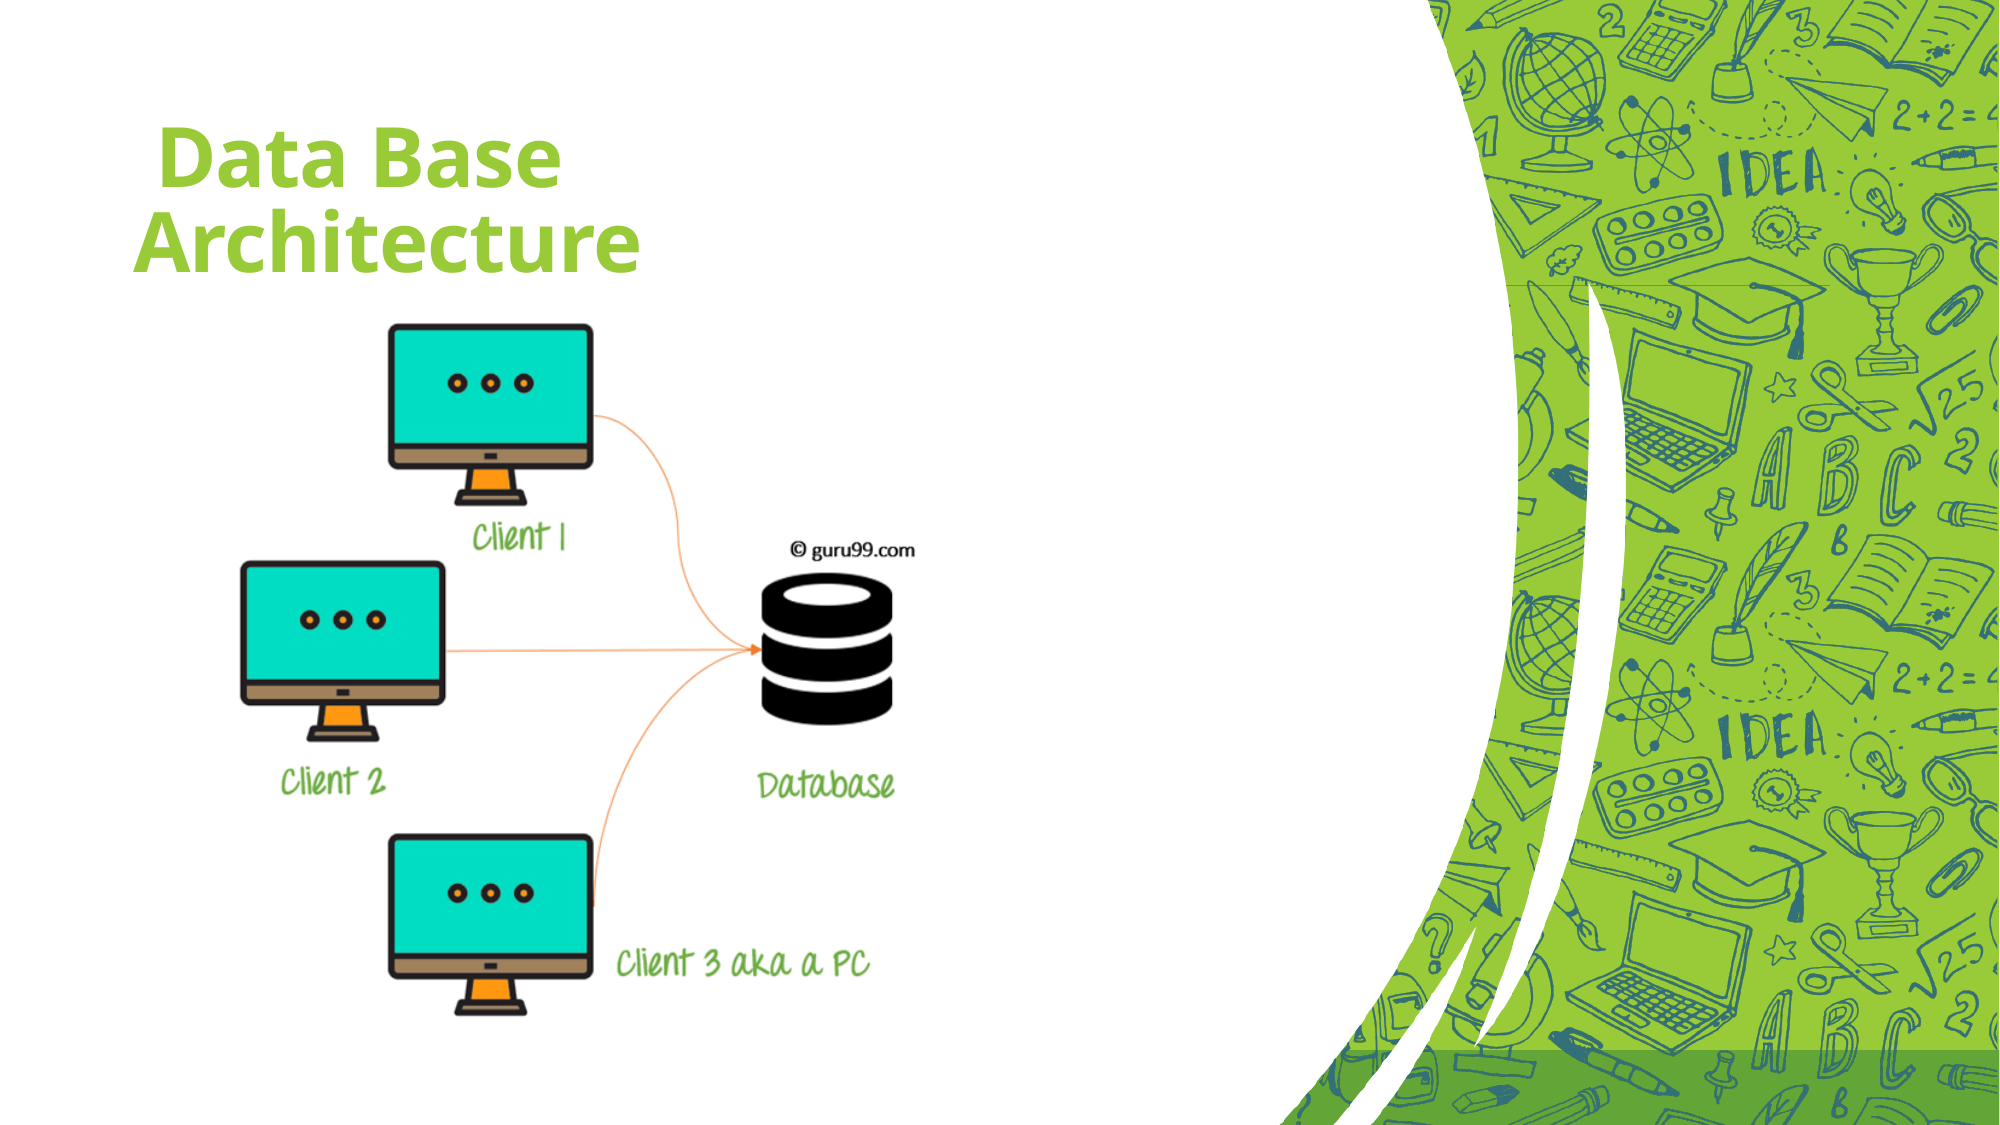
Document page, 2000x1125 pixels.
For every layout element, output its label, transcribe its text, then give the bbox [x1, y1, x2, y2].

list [222, 299, 926, 1034]
picture [0, 0, 1998, 1125]
title Data Base Architecture [118, 112, 1031, 300]
